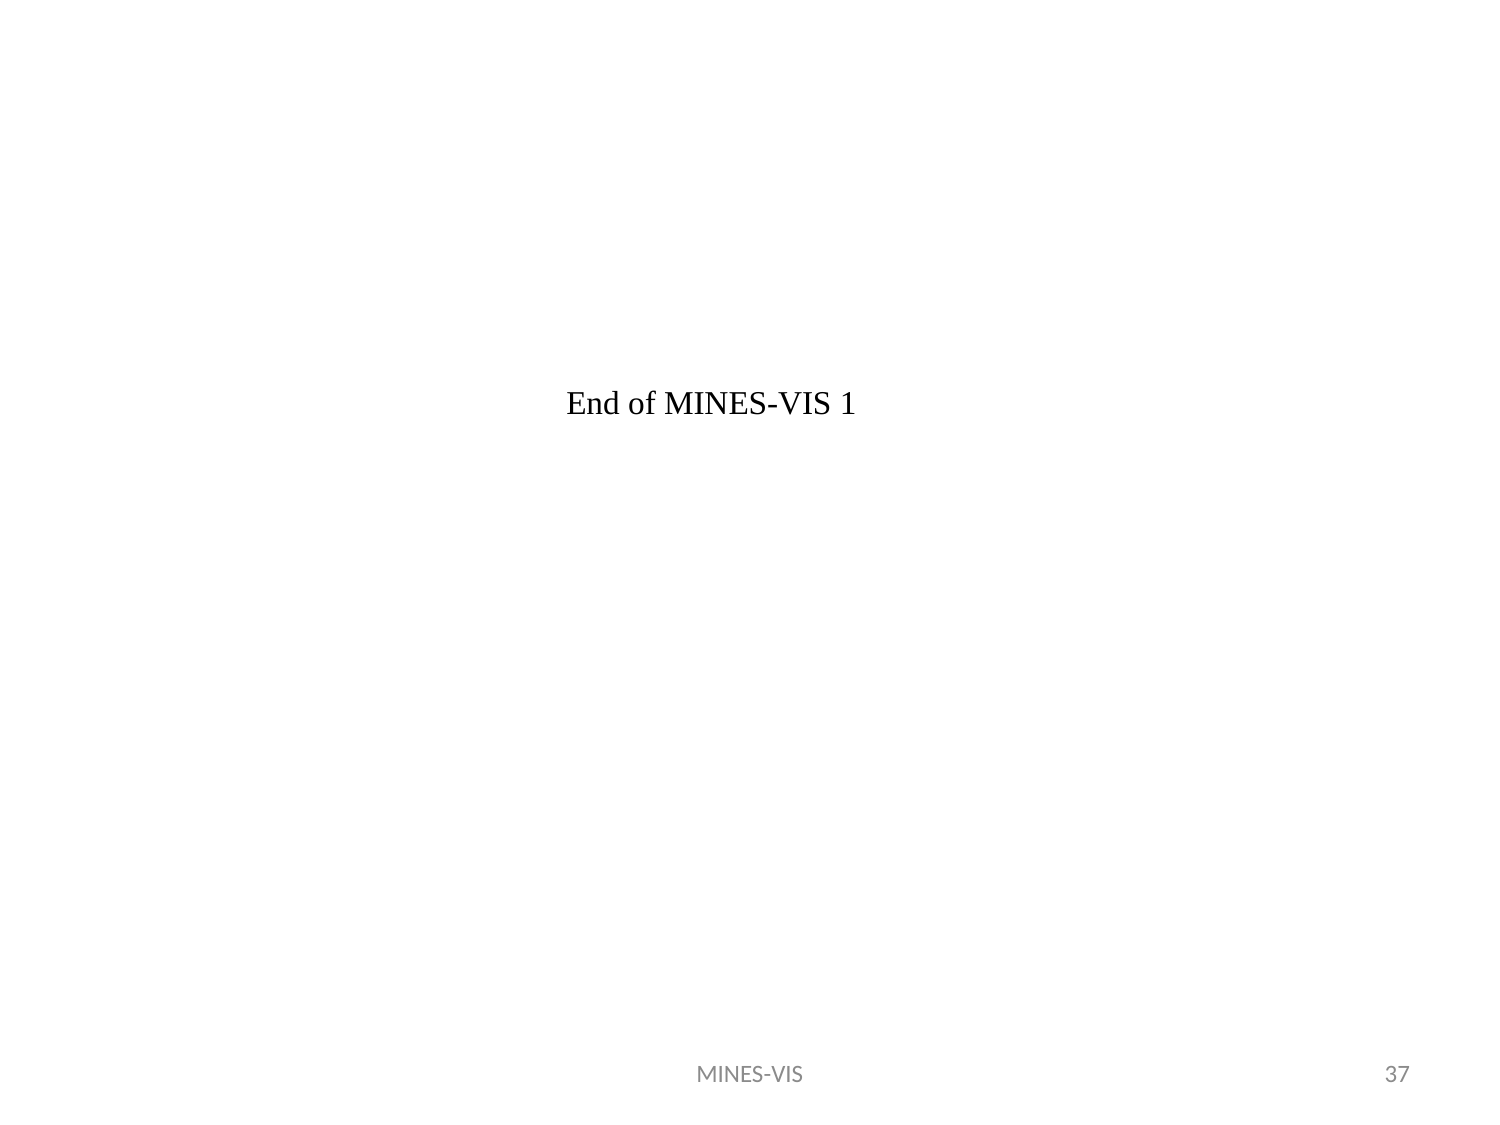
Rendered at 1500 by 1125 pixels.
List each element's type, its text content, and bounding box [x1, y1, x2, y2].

footer MINES-VIS [512, 1042, 988, 1103]
text_box End of MINES-VIS 1 [551, 373, 881, 429]
slide_number 37 [1074, 1042, 1425, 1103]
